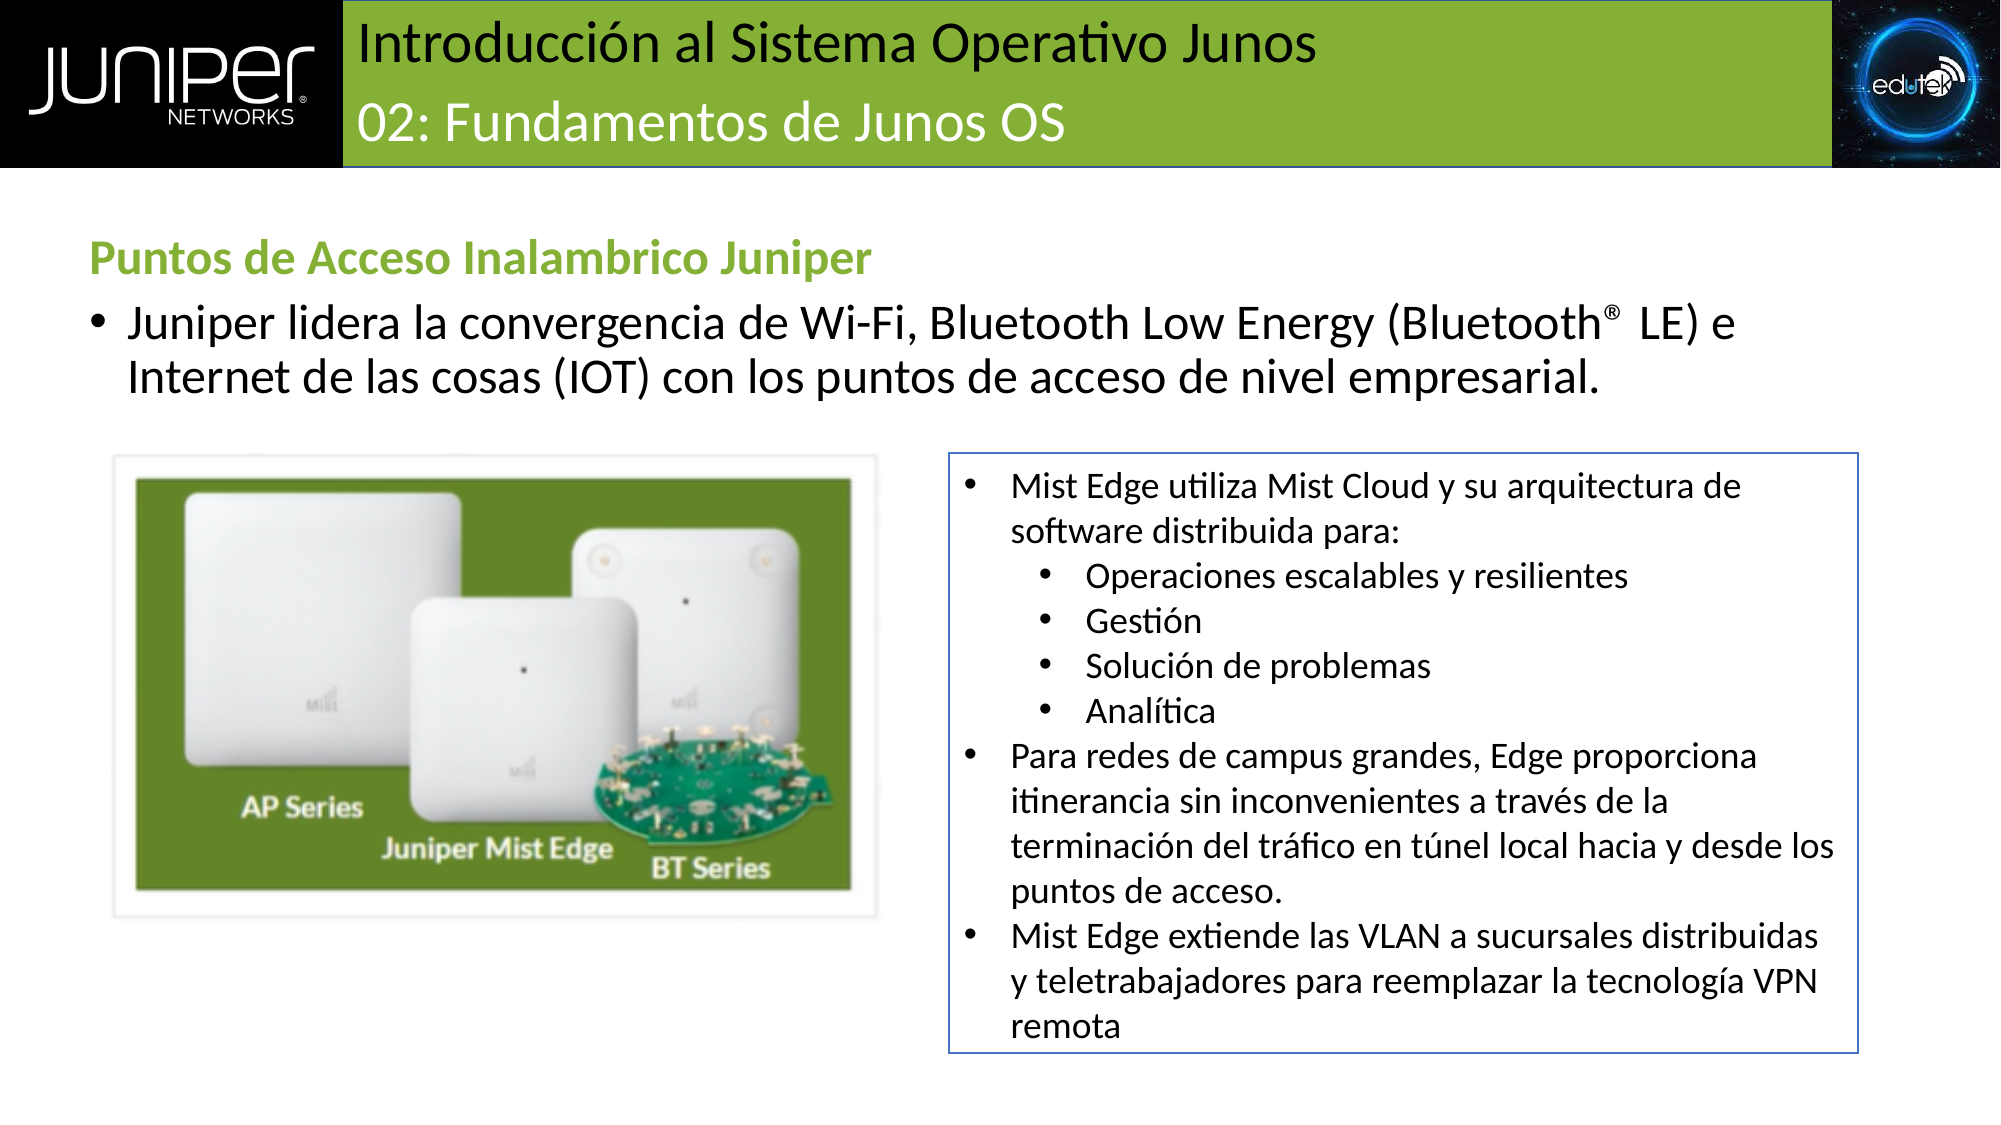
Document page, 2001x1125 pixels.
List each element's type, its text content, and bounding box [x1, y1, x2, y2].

picture [110, 453, 882, 921]
list 02: Fundamentos de Junos OS [342, 83, 1606, 168]
picture [0, 0, 343, 168]
picture [1832, 84, 2000, 168]
list Puntos de Acceso Inalambrico Juniper Juniper lidera la convergencia de Wi-Fi, Bluetooth Low Energy (Bluetooth® LE) e Internet de las cosas (IOT) con los puntos de acceso de nivel empresarial. [74, 224, 1926, 938]
title Introducción al Sistema Operativo Junos [342, 3, 2000, 84]
text_box Mist Edge utiliza Mist Cloud y su arquitectura de software distribuida para: Operaciones escalables y resilientes Gestión Solución de problemas Analítica Para redes de campus grandes, Edge proporciona itinerancia sin inconvenientes a través de la terminación del tráfico en túnel local hacia y desde los puntos de acceso. Mist Edge extiende las VLAN a sucursales distribuidas y teletrabajadores para reemplazar la tecnología VPN remota [948, 452, 1859, 1054]
